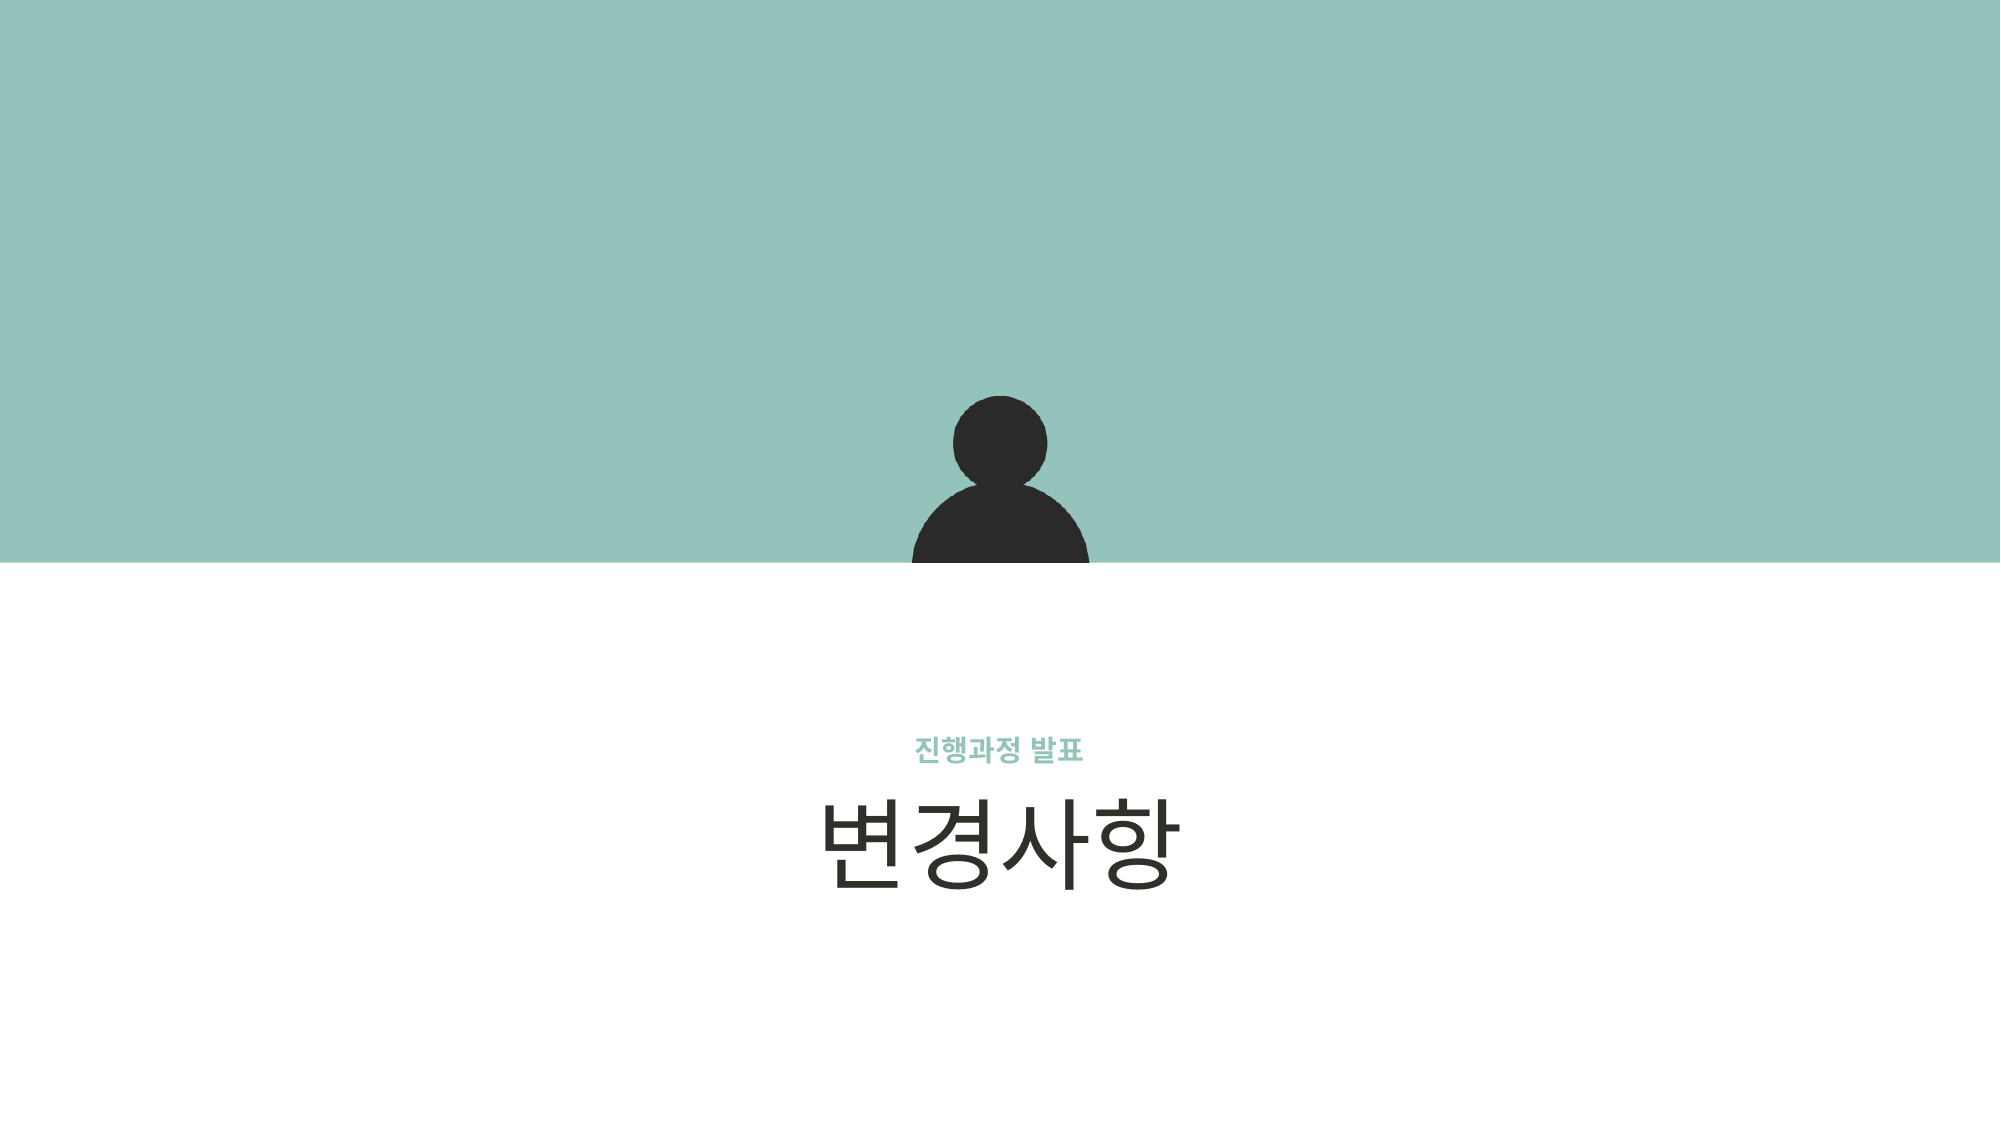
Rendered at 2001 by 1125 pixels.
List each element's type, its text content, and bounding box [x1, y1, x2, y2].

picture [893, 390, 1107, 563]
text_box 진행과정 발표 [900, 725, 1100, 775]
text_box 변경사항 [801, 775, 1199, 911]
